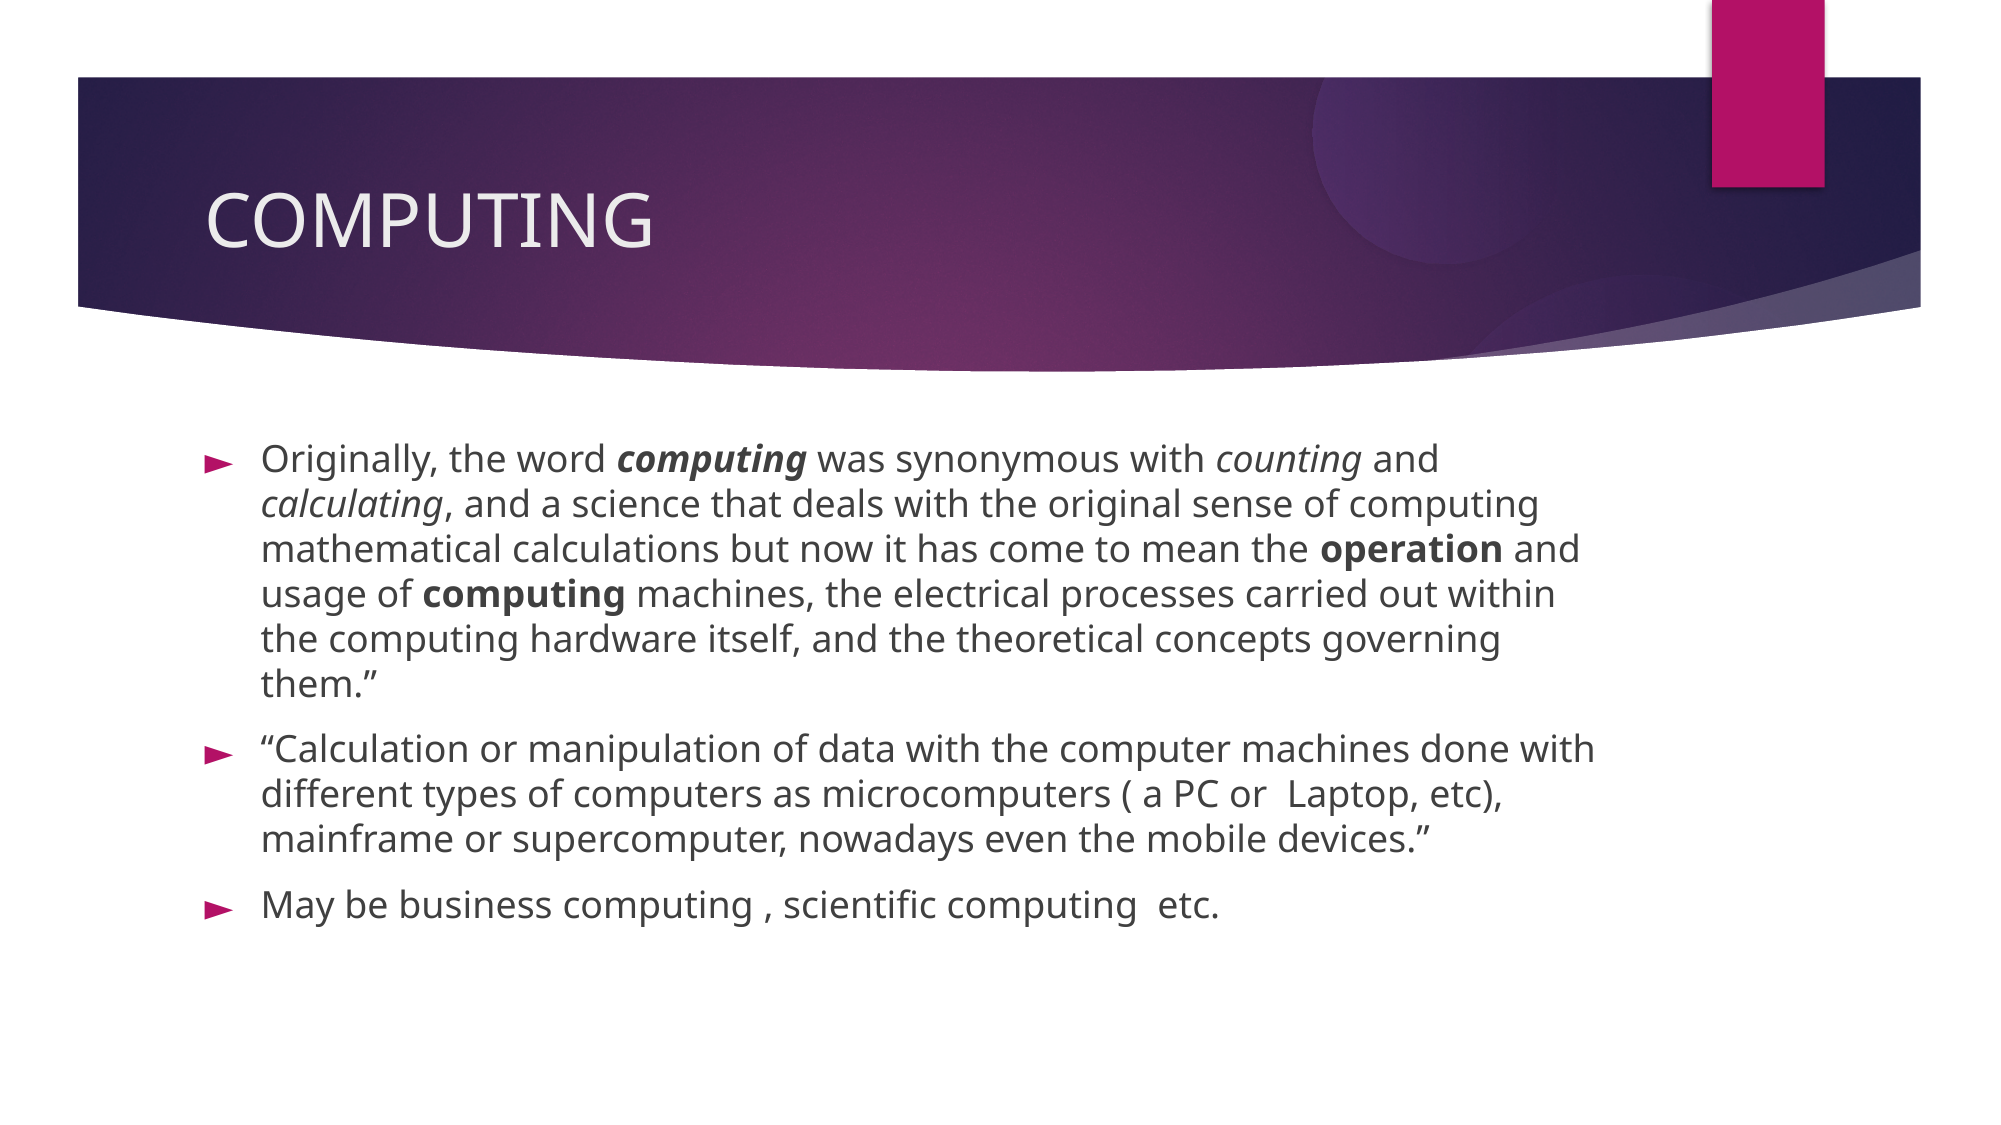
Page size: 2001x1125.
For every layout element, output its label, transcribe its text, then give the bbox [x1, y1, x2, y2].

text_box [1513, 300, 1785, 354]
picture [79, 78, 1920, 371]
text_box [1466, 353, 1479, 358]
text_box COMPUTING [189, 159, 1627, 276]
text_box Originally, the word computing was synonymous with counting and calculating, and a science that deals with the original sense of computing mathematical calculations but now it has come to mean the operation and usage of computing machines, the electrical processes carried out within the computing hardware itself, and the theoretical concepts governing them.” “Calculation or manipulation of data with the computer machines done with different types of computers as microcomputers ( a PC or Laptop, etc), mainframe or supercomputer, nowadays even the mobile devices.” May be business computing , scientific computing etc. [189, 427, 1638, 988]
